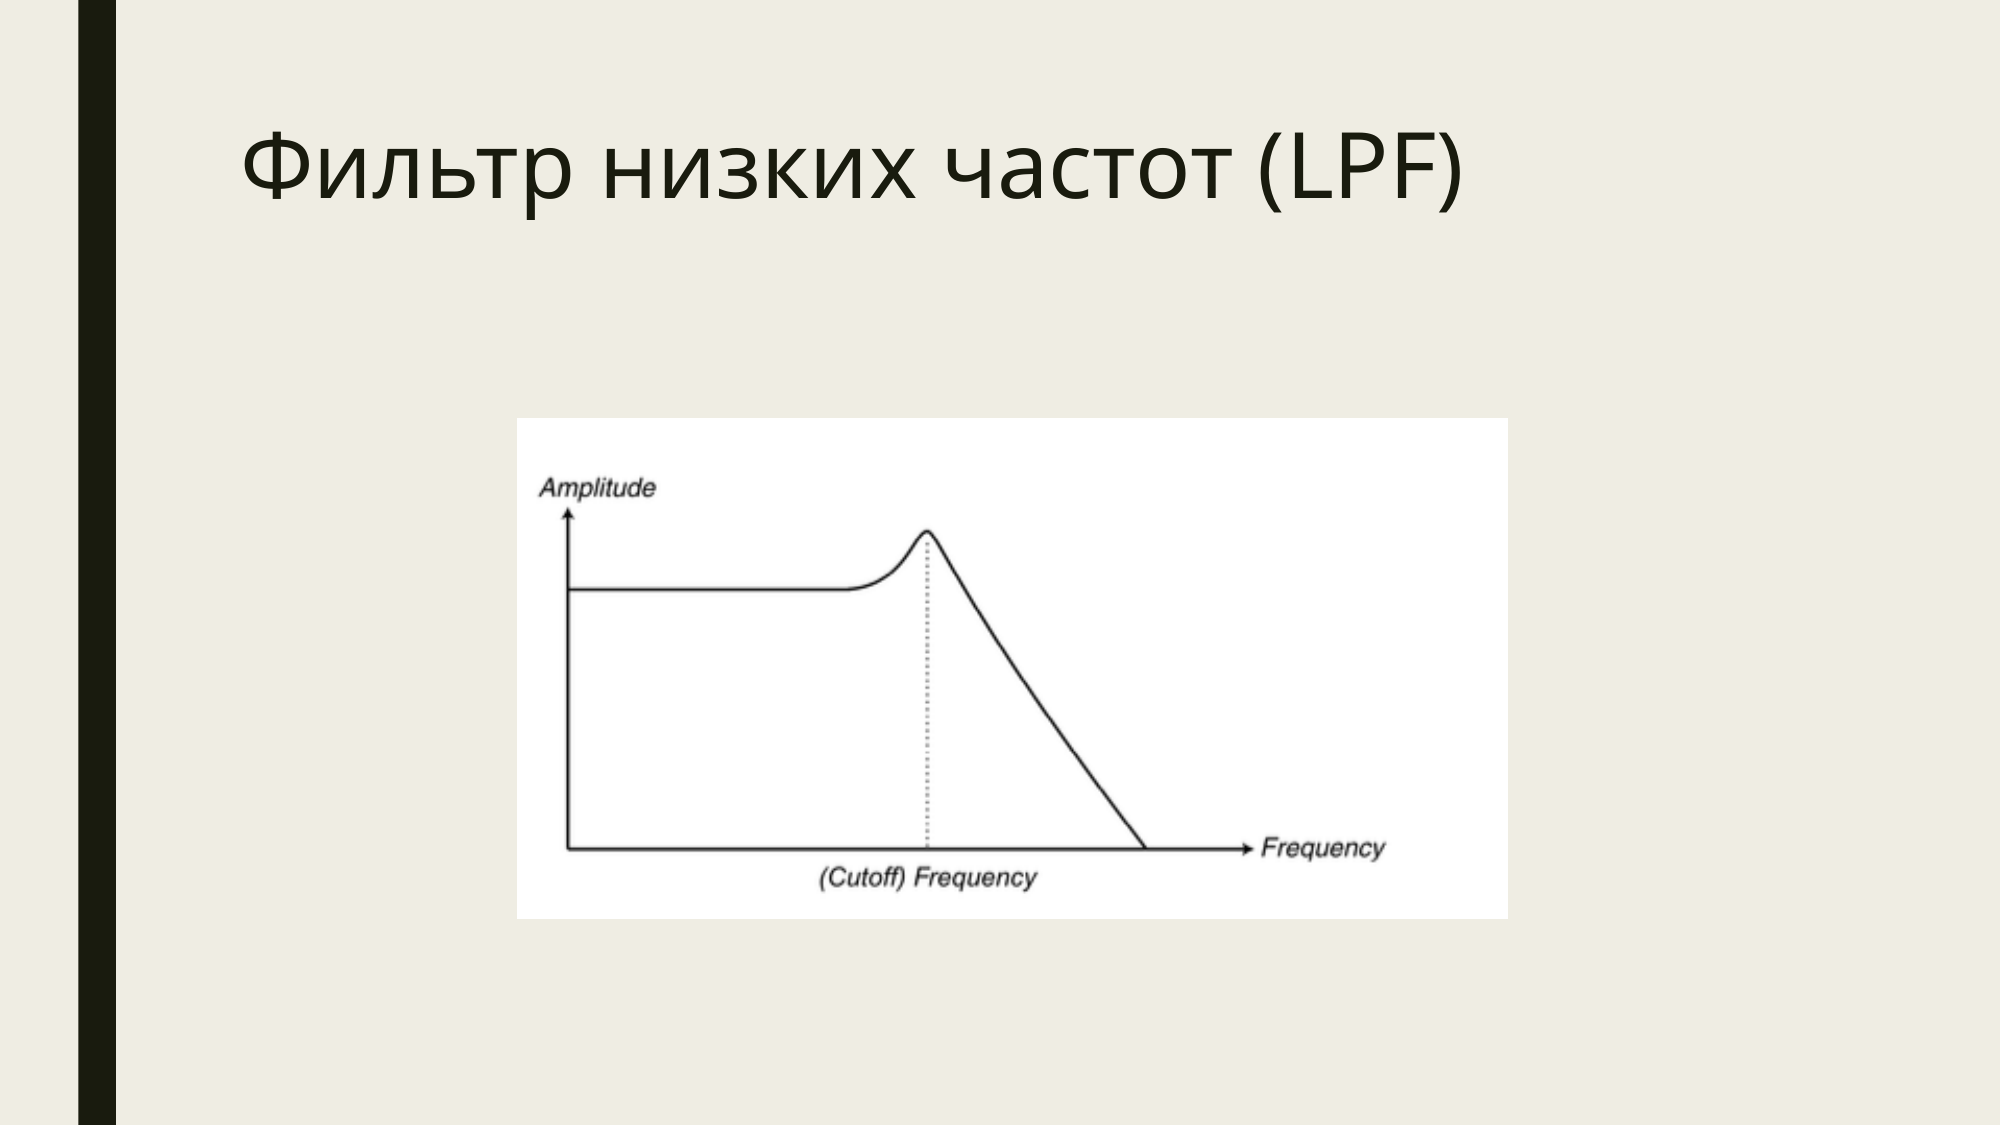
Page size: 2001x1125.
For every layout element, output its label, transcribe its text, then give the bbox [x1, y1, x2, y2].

title Фильтр низких частот (LPF) [225, 112, 1800, 357]
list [517, 418, 1508, 919]
